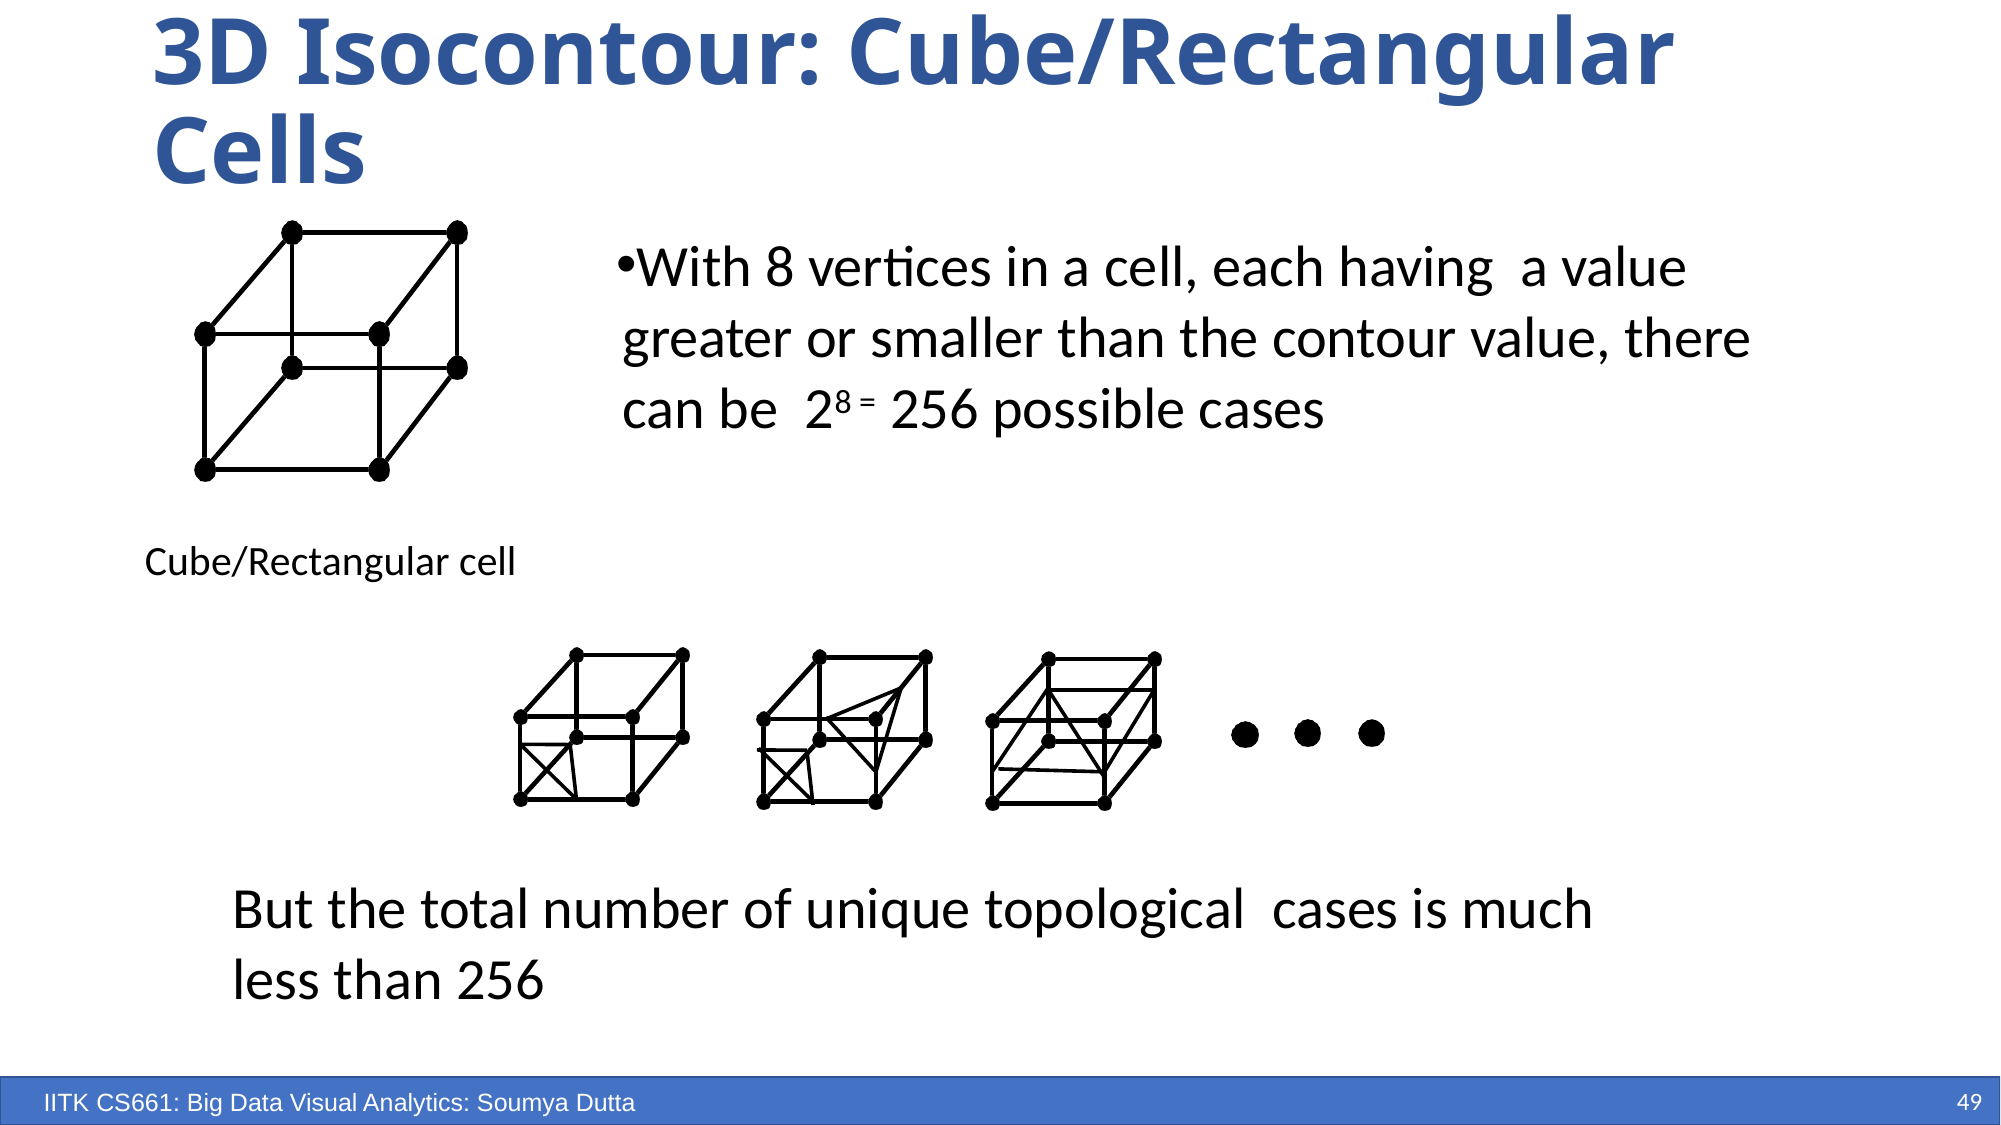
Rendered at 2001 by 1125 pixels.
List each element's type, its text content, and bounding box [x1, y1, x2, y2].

title 3D Isocontour: Cube/Rectangular Cells [137, 35, 1863, 173]
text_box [755, 649, 933, 810]
picture [1231, 721, 1259, 748]
text_box Cube/Rectangular cell [130, 526, 532, 592]
picture [1294, 719, 1321, 747]
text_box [985, 651, 1162, 811]
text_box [513, 647, 690, 807]
list With 8 vertices in a cell, each having a value greater or smaller than the contour value, there can be 28 = 256 possible cases [601, 220, 1806, 539]
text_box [194, 220, 468, 482]
text_box But the total number of unique topological cases is much less than 256 [215, 862, 1650, 1019]
picture [1358, 719, 1385, 747]
